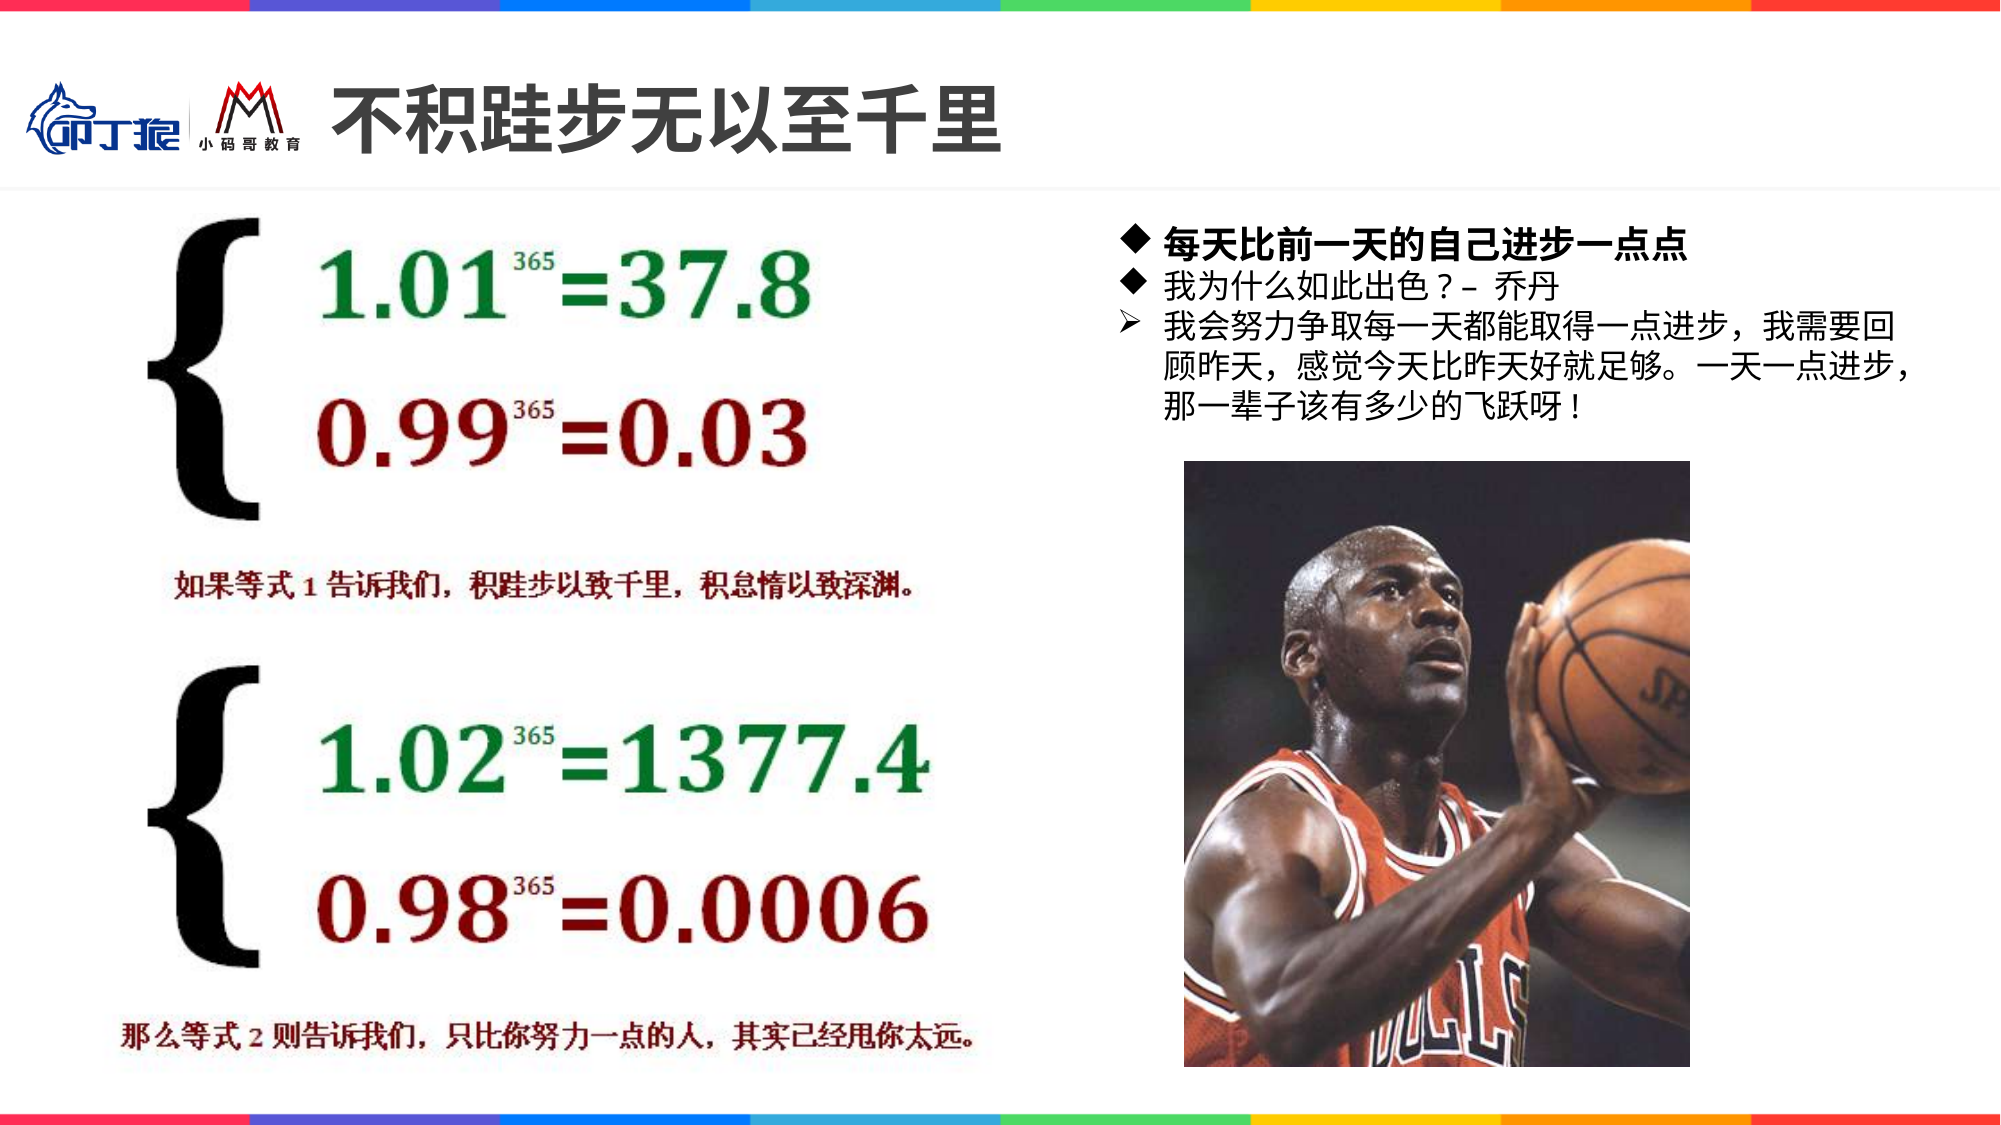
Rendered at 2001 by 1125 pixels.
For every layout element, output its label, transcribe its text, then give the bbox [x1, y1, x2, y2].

picture [0, 0, 2001, 1125]
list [47, 213, 1067, 1090]
title 不积跬步无以至千里 [314, 64, 1968, 182]
text_box 每天比前一天的自己进步一点点 我为什么如此出色? – 乔丹 我会努力争取每一天都能取得一点进步，我需要回顾昨天，感觉今天比昨天好就足够。一天一点进步，那一辈子该有多少的飞跃呀! [1102, 213, 1928, 433]
